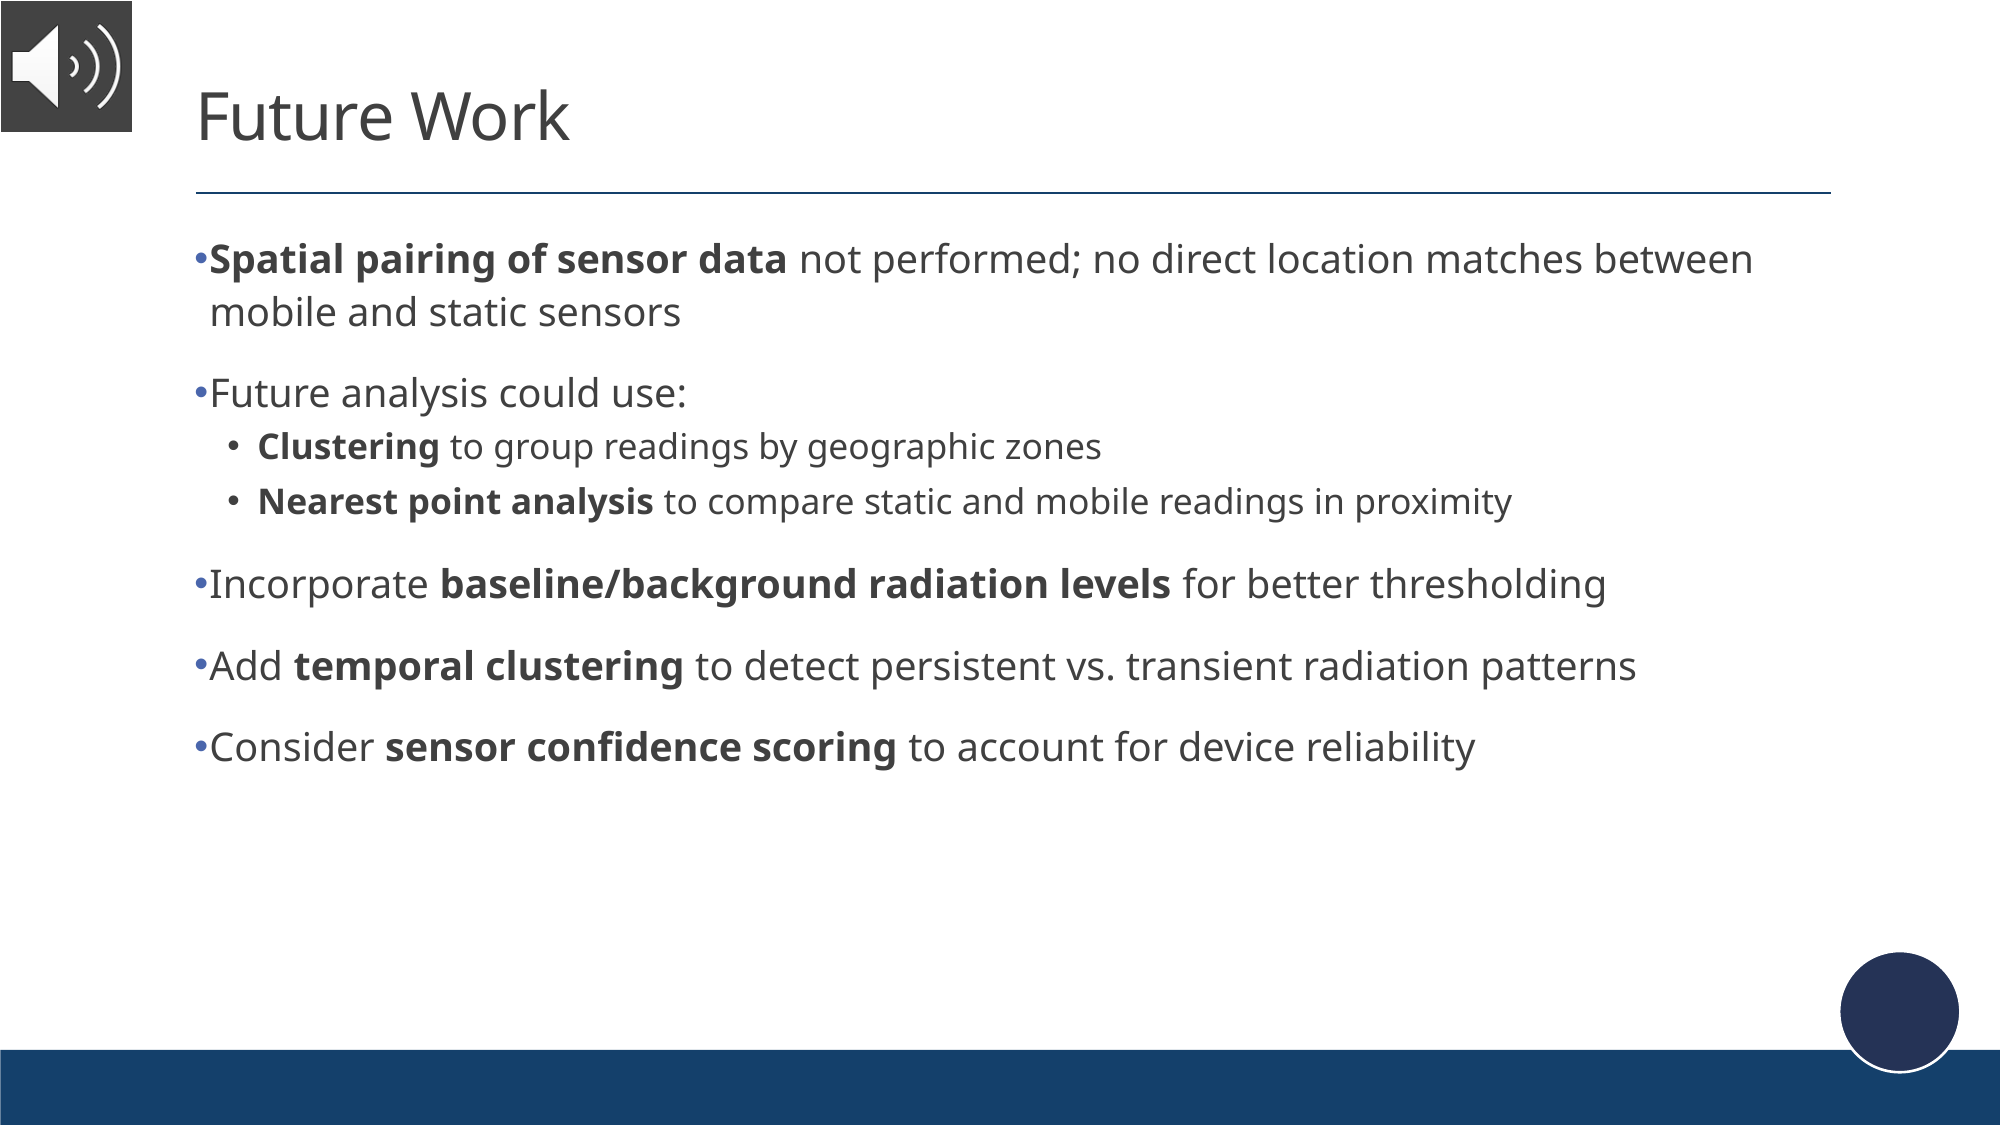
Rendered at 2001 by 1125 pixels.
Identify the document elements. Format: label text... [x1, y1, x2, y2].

list Spatial pairing of sensor data not performed; no direct location matches between mobile and static sensors Future analysis could use: Clustering to group readings by geographic zones Nearest point analysis to compare static and mobile readings in proximity Incorporate baseline/background radiation levels for better thresholding Add temporal clustering to detect persistent vs. transient radiation patterns Consider sensor confidence scoring to account for device reliability [194, 222, 1830, 961]
title Future Work [180, 47, 1830, 163]
text_box [1837, 949, 1962, 1074]
picture [0, 0, 134, 134]
